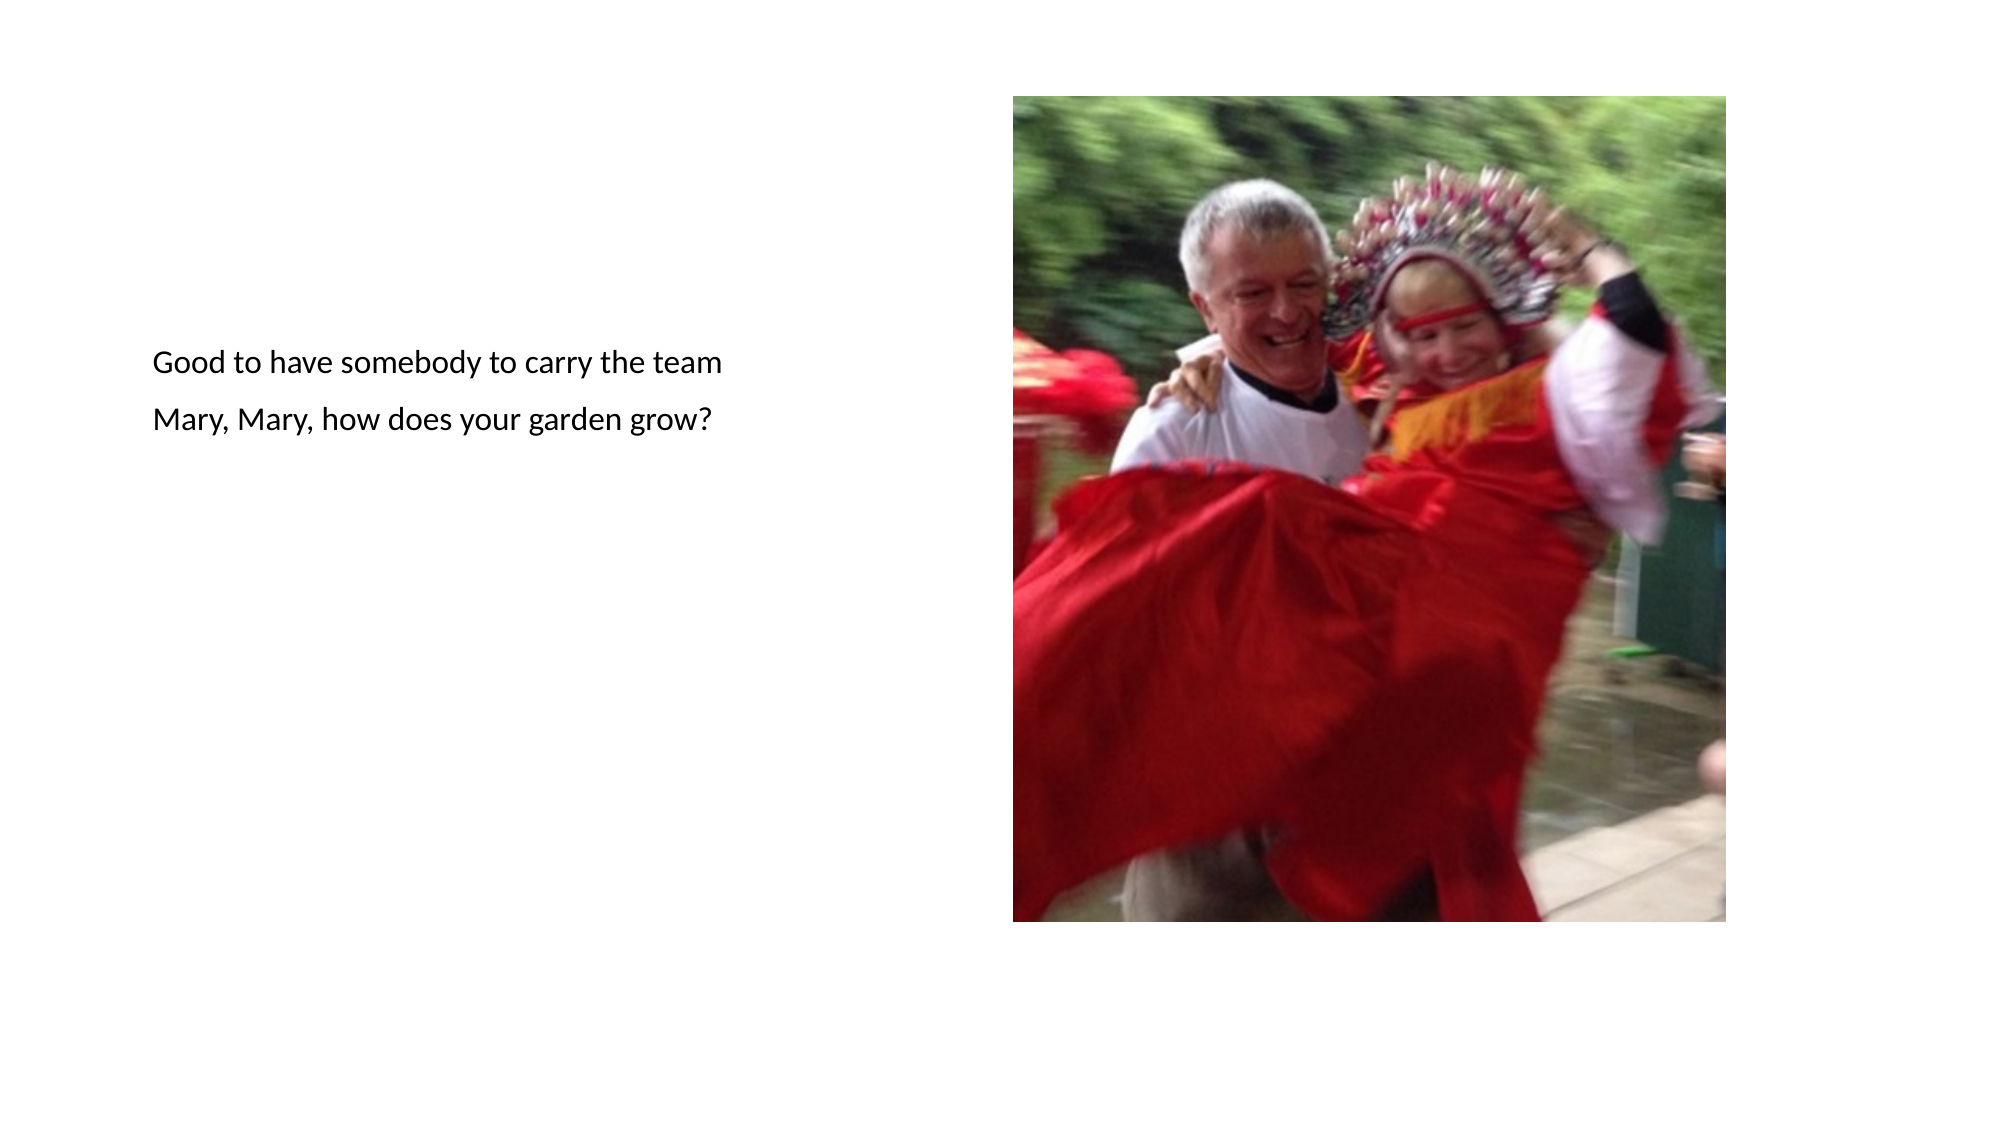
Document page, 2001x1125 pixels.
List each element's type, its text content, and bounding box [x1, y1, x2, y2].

picture [1013, 96, 1726, 922]
list Good to have somebody to carry the team Mary, Mary, how does your garden grow? [137, 337, 783, 963]
